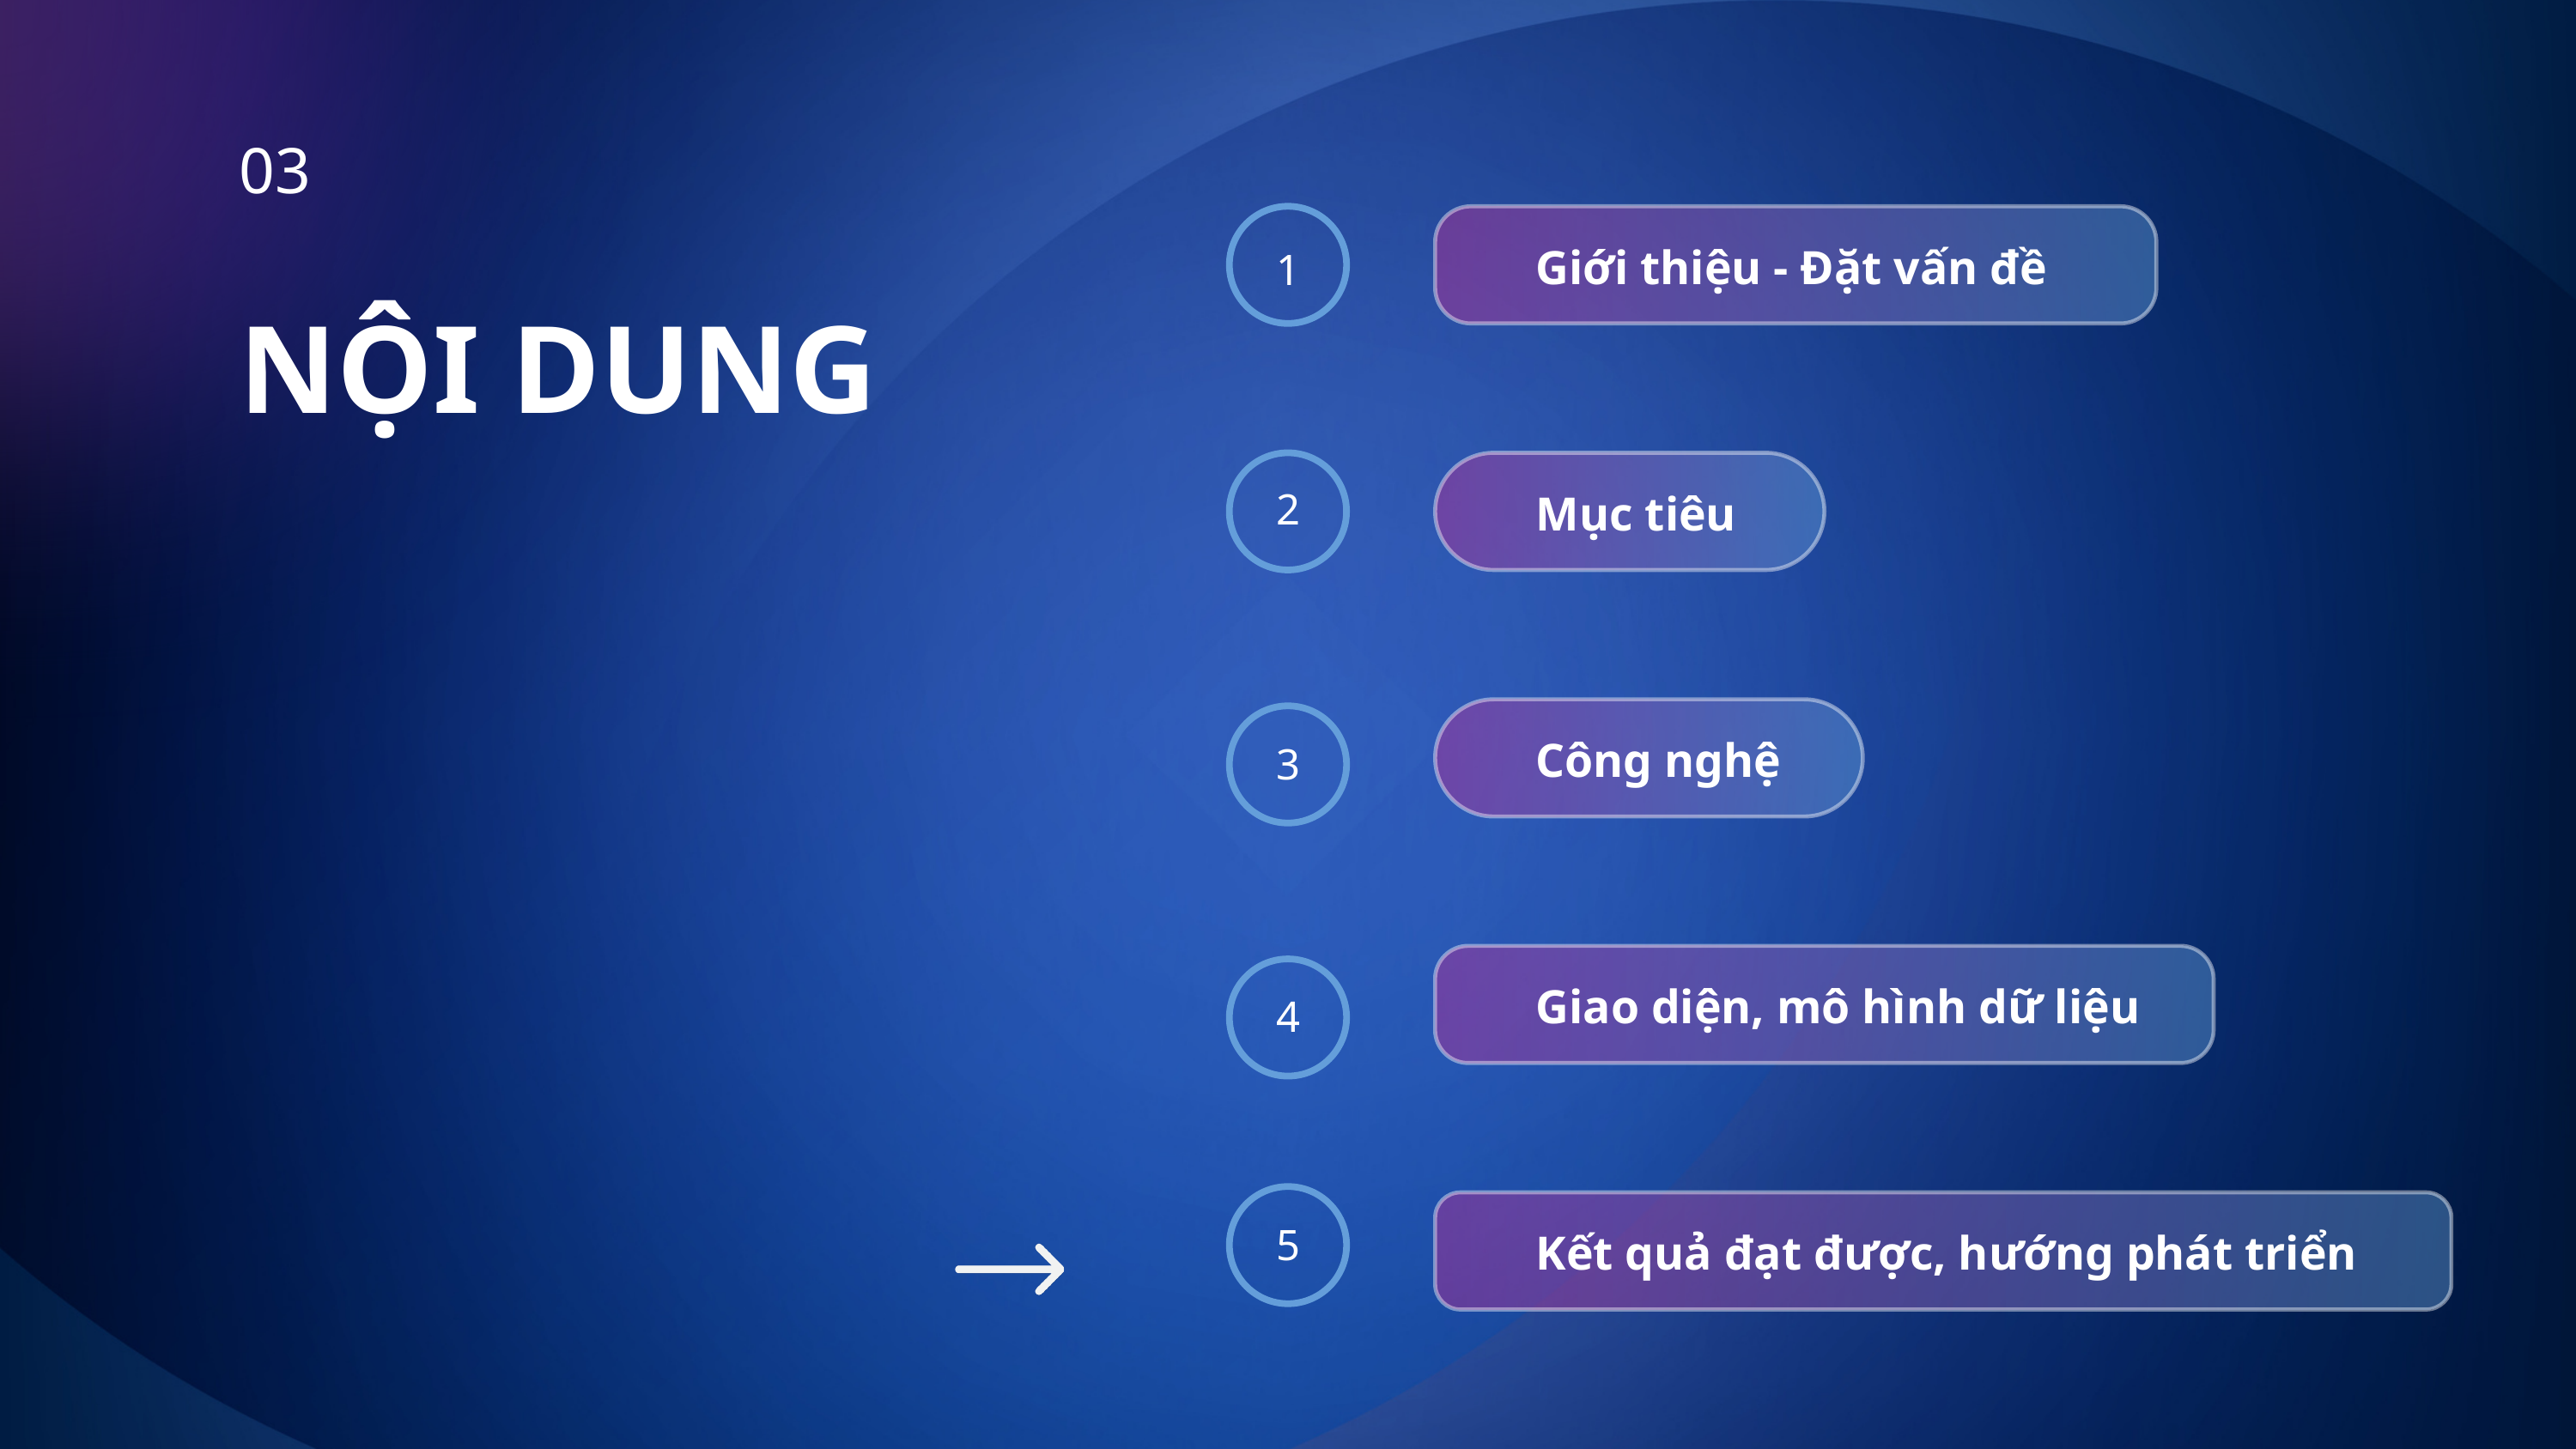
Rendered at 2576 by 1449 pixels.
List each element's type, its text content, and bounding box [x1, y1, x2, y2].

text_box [1435, 945, 2215, 1064]
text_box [1435, 699, 1863, 817]
text_box Công nghệ [1867, 722, 2331, 787]
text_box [1229, 706, 1347, 823]
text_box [1229, 1185, 1347, 1304]
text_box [1435, 452, 1825, 571]
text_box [1229, 452, 1347, 571]
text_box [1435, 206, 2157, 324]
text_box [955, 1243, 1065, 1295]
text_box 03 [239, 136, 374, 207]
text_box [1435, 1191, 2452, 1310]
text_box [0, 0, 2576, 1449]
text_box Mục tiêu [1830, 476, 2331, 541]
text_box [1229, 206, 1347, 324]
text_box NỘI DUNG [239, 304, 1141, 438]
text_box [0, 0, 714, 737]
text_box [1229, 958, 1347, 1076]
